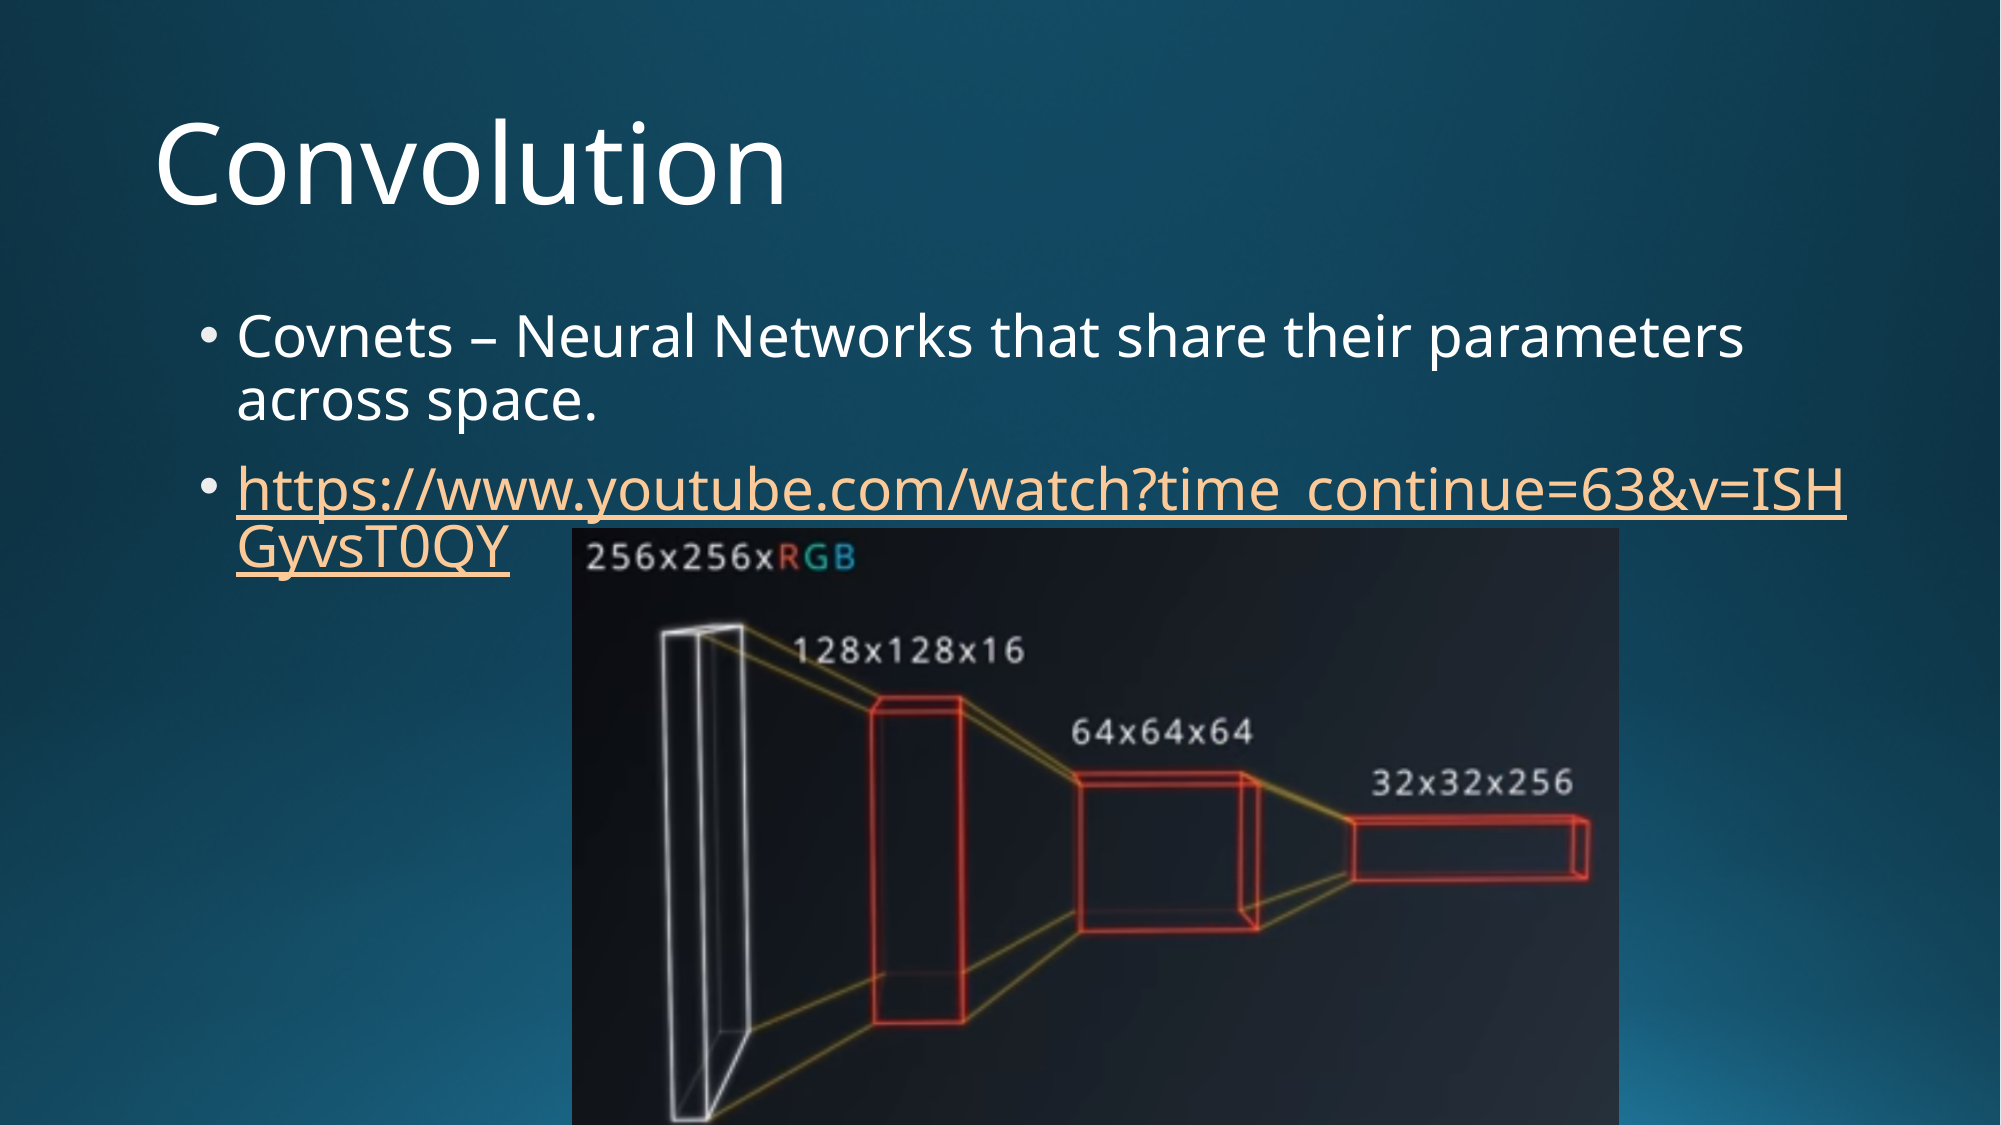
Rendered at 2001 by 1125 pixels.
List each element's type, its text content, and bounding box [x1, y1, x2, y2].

title Convolution [137, 59, 1863, 278]
list Covnets – Neural Networks that share their parameters across space. https://www.youtube.com/watch?time_continue=63&v=ISHGyvsT0QY [183, 299, 1863, 1014]
picture [0, 0, 2001, 1125]
